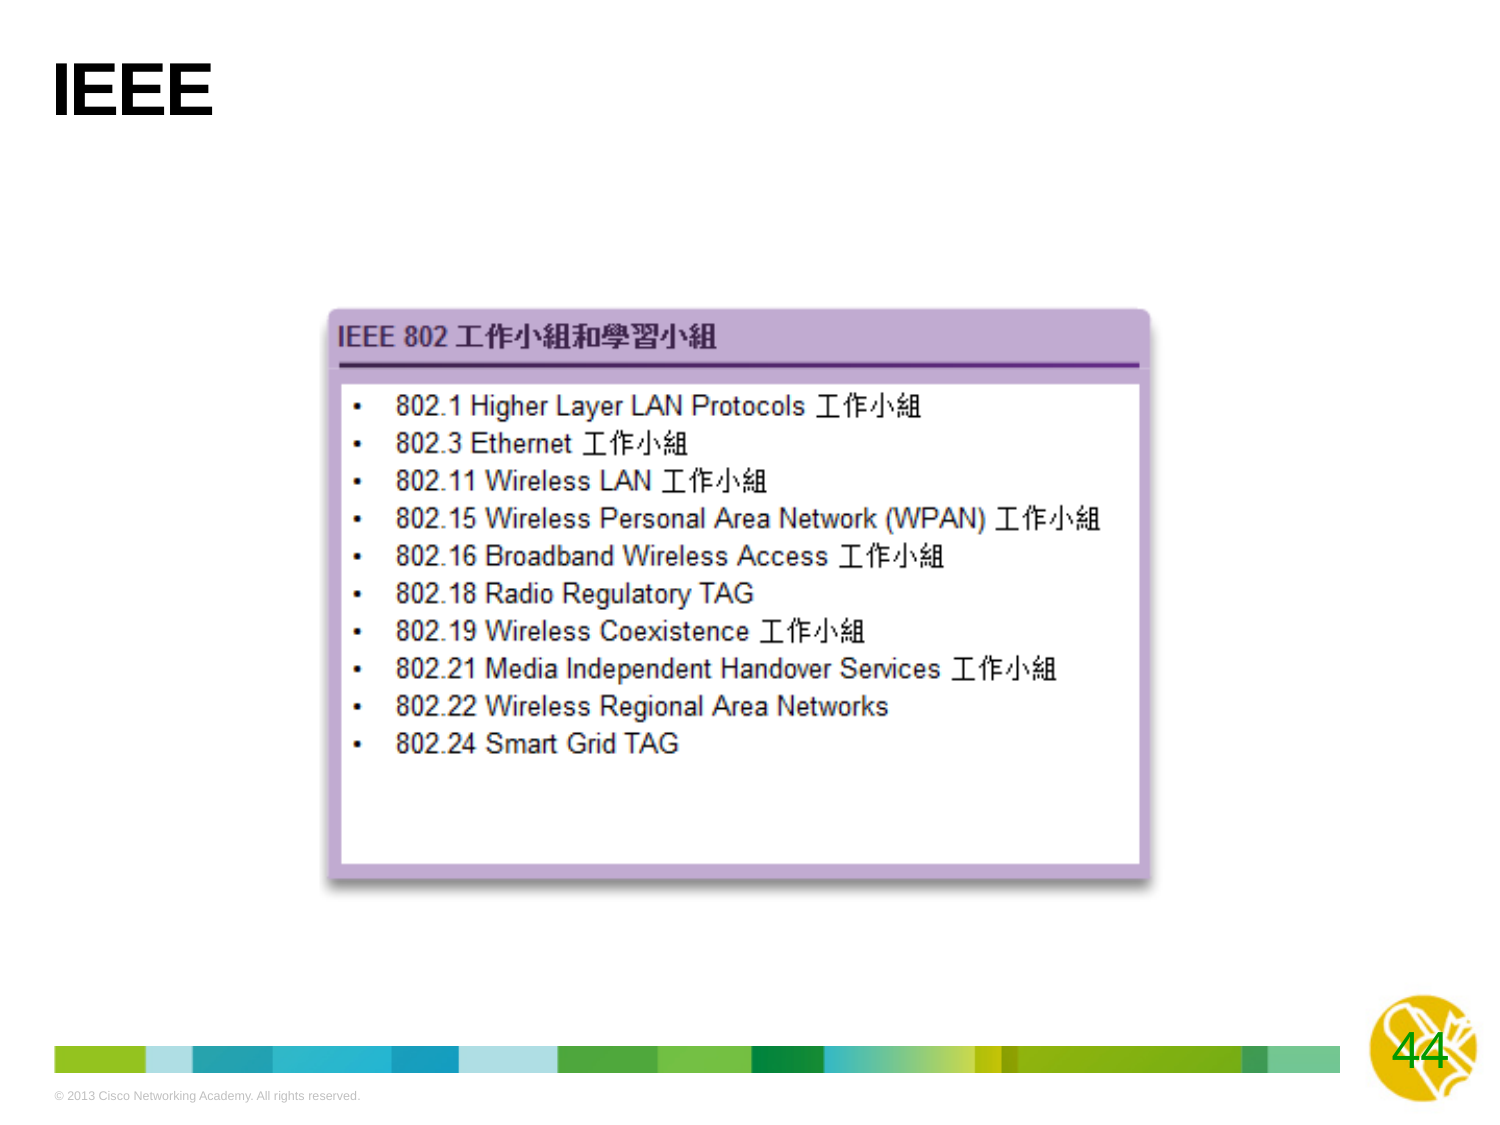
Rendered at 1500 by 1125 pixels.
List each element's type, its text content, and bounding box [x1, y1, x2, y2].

title IEEE [37, 24, 1447, 138]
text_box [319, 295, 1166, 903]
picture [54, 970, 1500, 1125]
